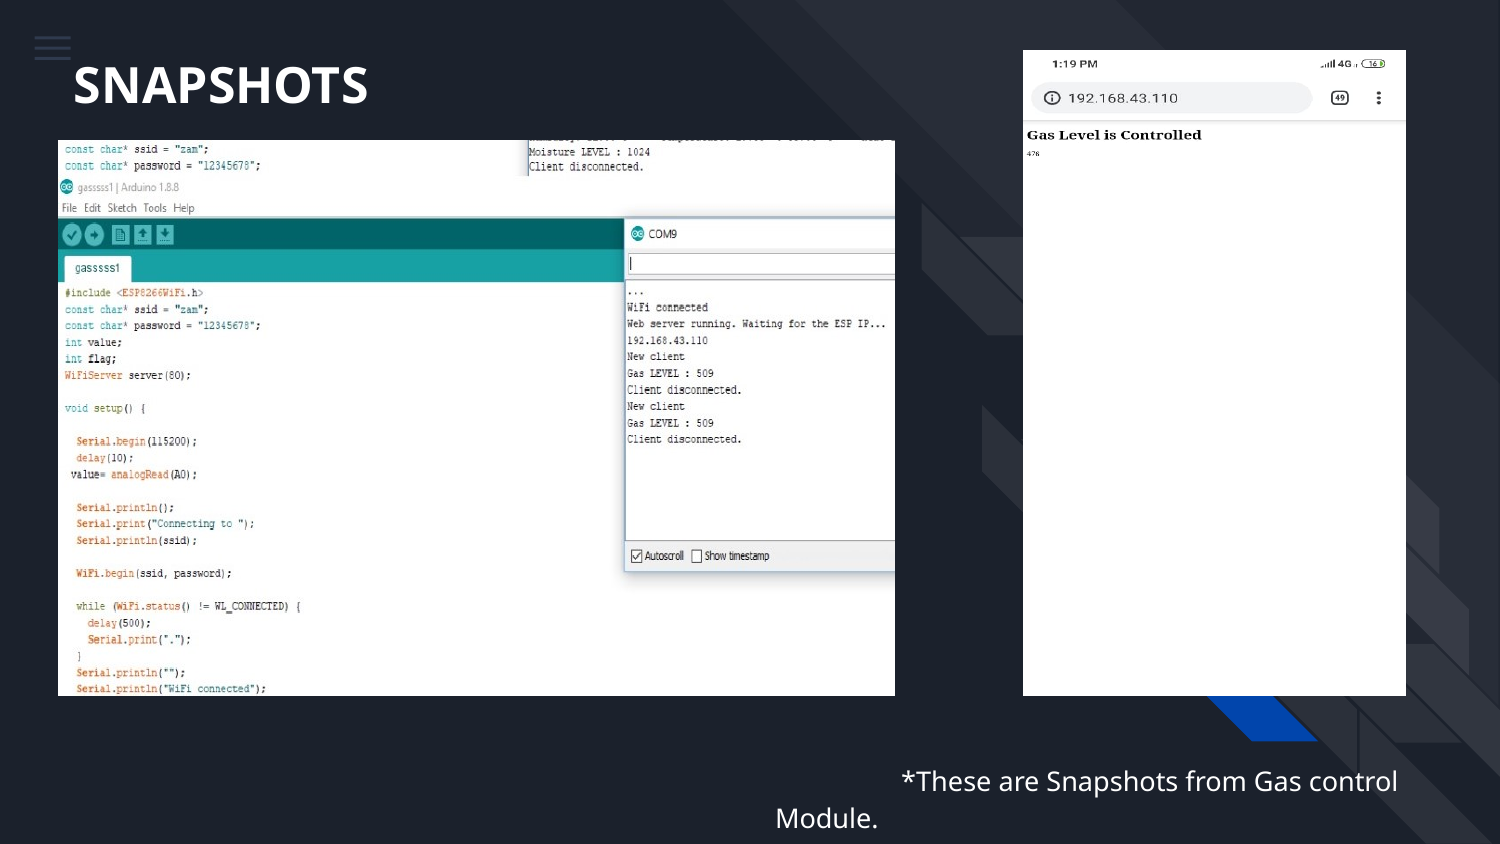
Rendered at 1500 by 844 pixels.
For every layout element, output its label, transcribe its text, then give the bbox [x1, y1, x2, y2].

title SNAPSHOTS [58, 38, 440, 137]
picture [1023, 50, 1406, 696]
list *These are Snapshots from Gas control Module. [760, 744, 1469, 831]
picture [58, 139, 895, 696]
